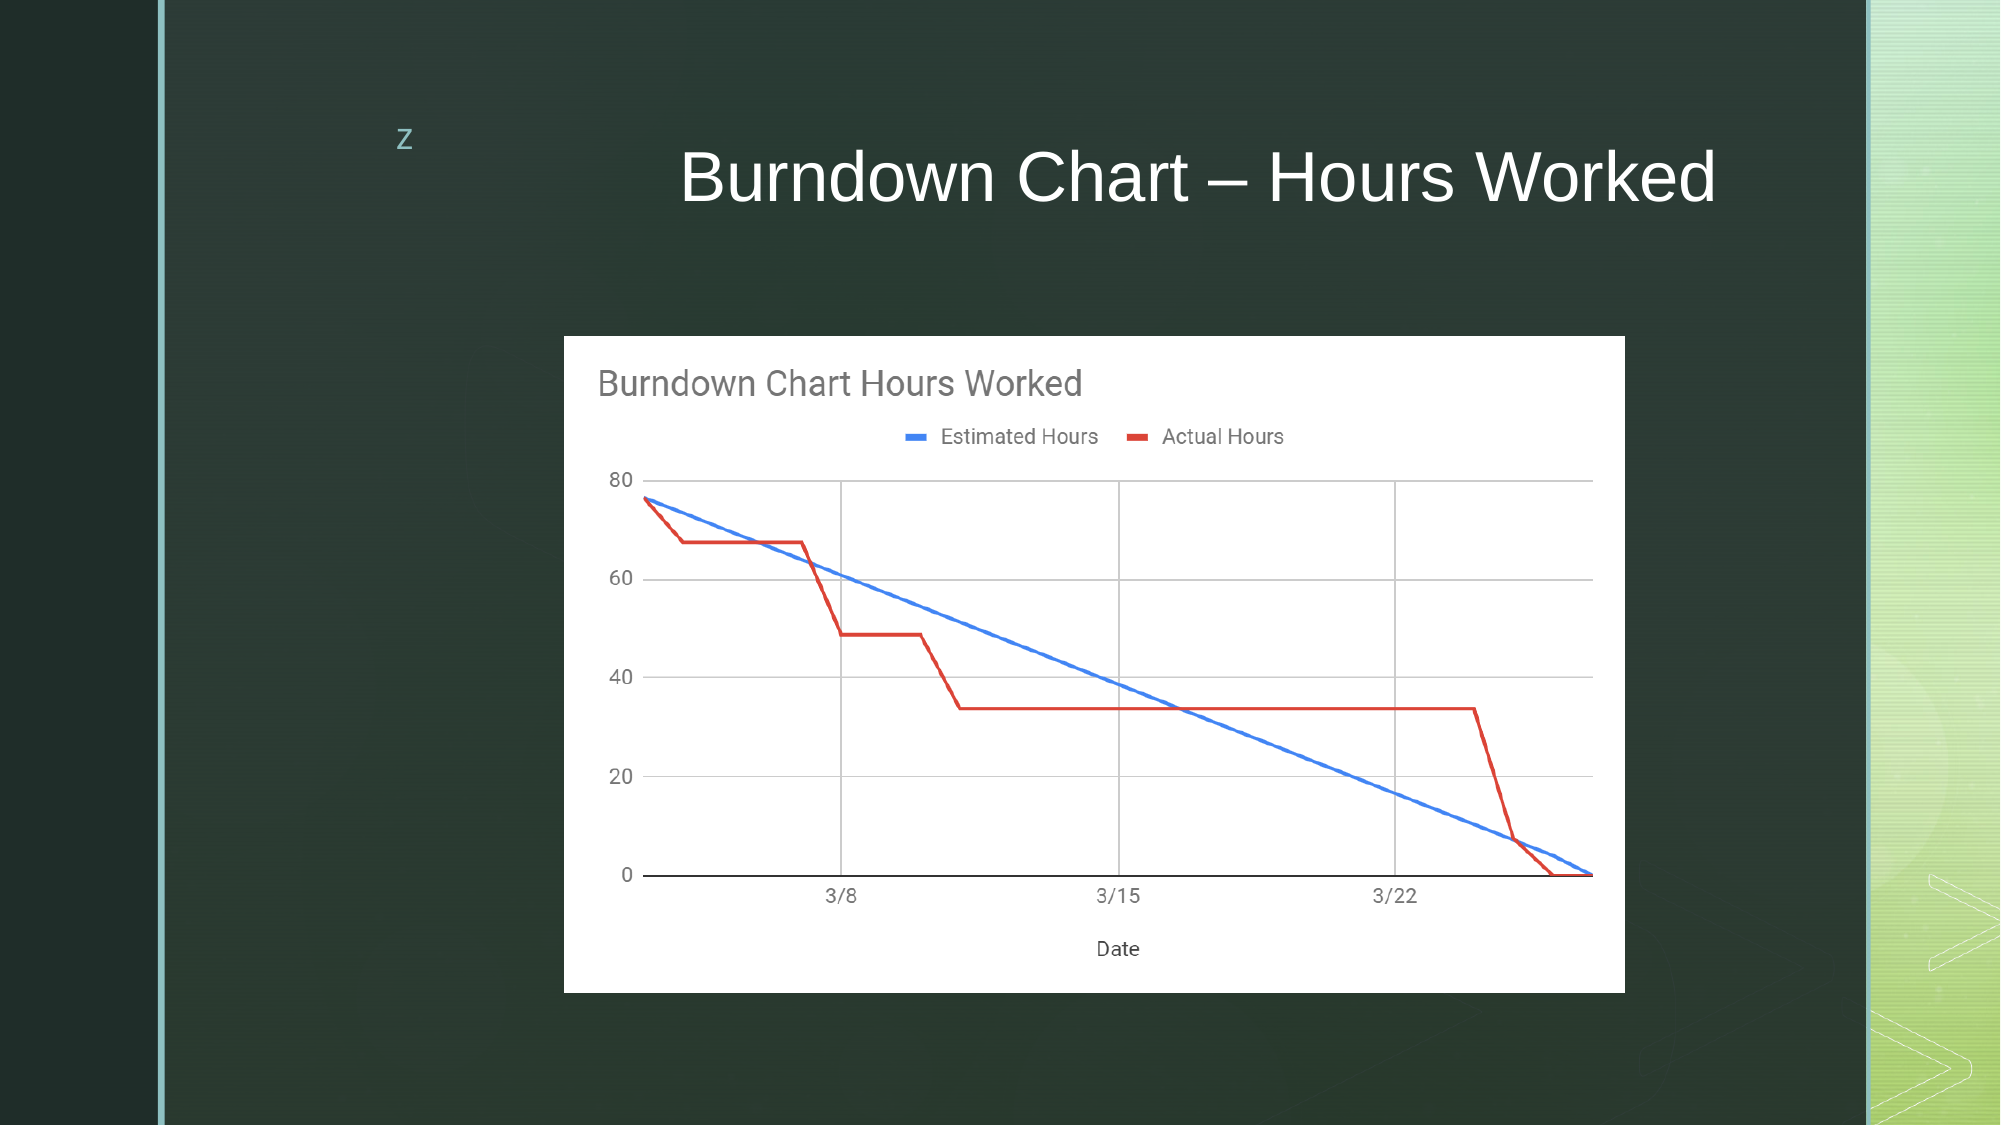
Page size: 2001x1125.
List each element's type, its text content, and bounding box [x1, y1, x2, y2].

picture [1871, 0, 2001, 1125]
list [563, 336, 1625, 993]
title Burndown Chart – Hours Worked [428, 132, 1734, 310]
